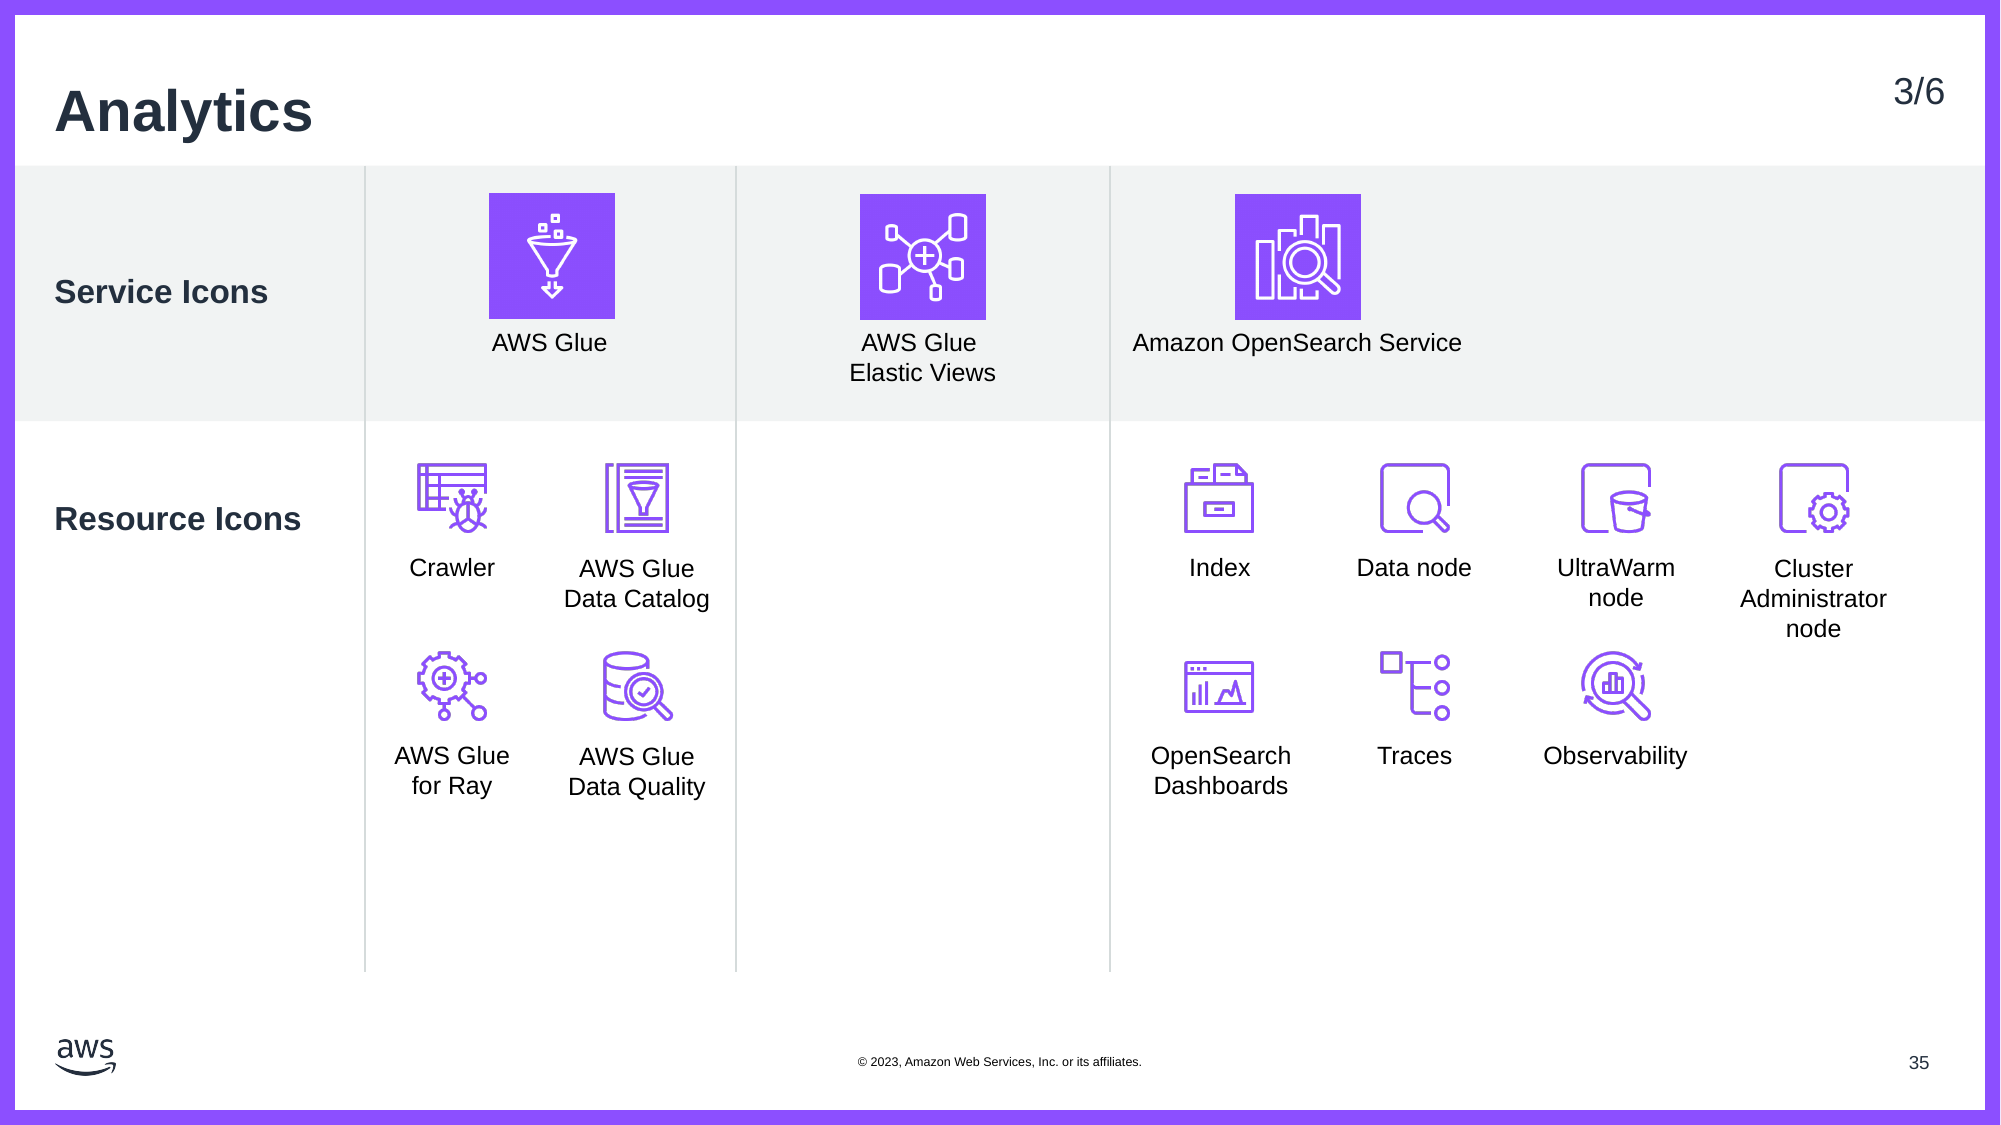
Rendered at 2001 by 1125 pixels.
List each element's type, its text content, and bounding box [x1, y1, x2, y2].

text_box Index [1135, 544, 1305, 589]
text_box Crawler [374, 544, 531, 589]
text_box Traces [1317, 732, 1512, 777]
picture [860, 194, 986, 320]
picture [1377, 460, 1453, 536]
text_box AWS Glue Data Catalog [548, 545, 726, 621]
picture [1181, 648, 1257, 724]
text_box AWS Glue for Ray [374, 732, 531, 807]
picture [599, 460, 675, 536]
title Analytics [39, 59, 1457, 166]
picture [1235, 194, 1361, 320]
picture [55, 1039, 116, 1076]
text_box AWS Glue Elastic Views [736, 319, 1109, 394]
text_box AWS Glue [363, 319, 735, 364]
text_box Amazon OpenSearch Service [1111, 319, 1486, 364]
picture [414, 460, 490, 536]
picture [600, 648, 676, 724]
slide_number 35 [1494, 1031, 1945, 1092]
text_box AWS Glue Data Quality [548, 733, 726, 808]
footer © 2023, Amazon Web Services, Inc. or its affiliates. [662, 1031, 1338, 1092]
list 3/6 [1693, 59, 1961, 166]
picture [1578, 648, 1654, 724]
text_box UltraWarm node [1531, 544, 1701, 619]
text_box OpenSearch Dashboards [1124, 732, 1319, 807]
picture [414, 648, 490, 724]
text_box Data node [1317, 544, 1512, 589]
picture [1181, 460, 1257, 536]
picture [489, 193, 615, 319]
text_box Cluster Administrator node [1716, 545, 1911, 650]
text_box Observability [1521, 732, 1711, 777]
picture [1377, 648, 1453, 724]
picture [1776, 460, 1852, 536]
picture [1578, 460, 1654, 536]
